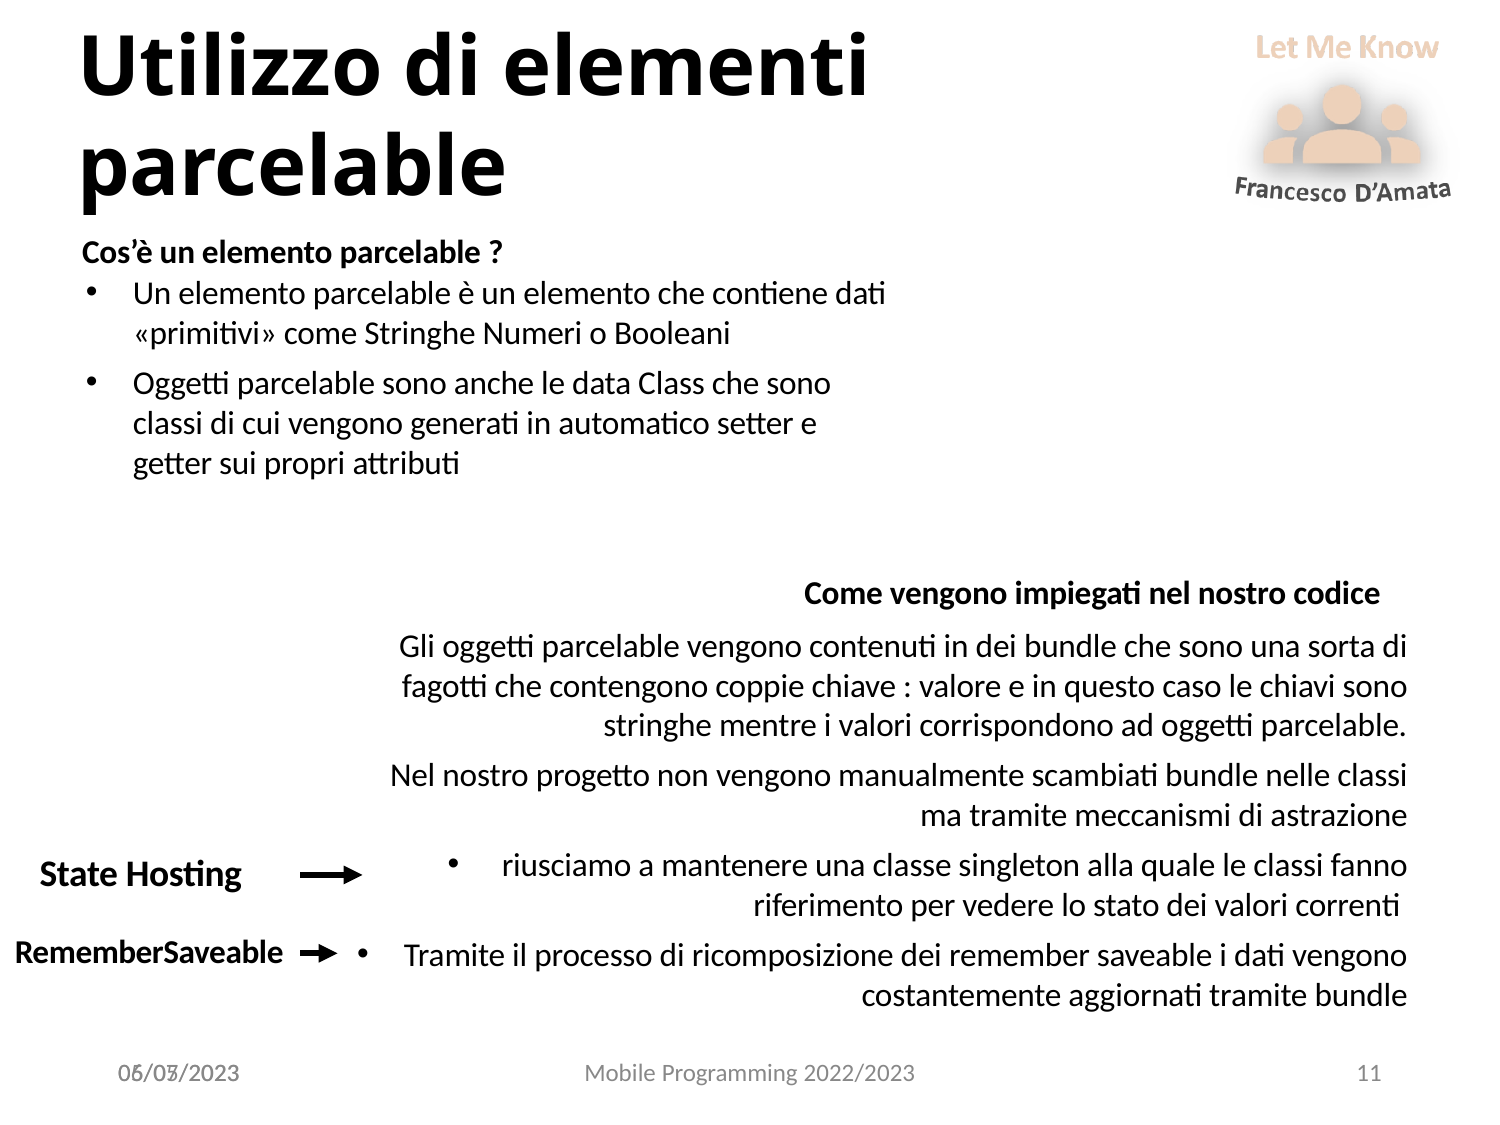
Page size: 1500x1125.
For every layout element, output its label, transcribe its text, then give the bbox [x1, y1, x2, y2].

text_box Un elemento parcelable è un elemento che contiene dati «primitivi» come Stringhe Numeri o Booleani Oggetti parcelable sono anche le data Class che sono classi di cui vengono generati in automatico setter e getter sui propri attributi [8, 261, 918, 482]
text_box State Hosting [24, 841, 775, 902]
text_box Cos’è un elemento parcelable ? [5, 196, 730, 270]
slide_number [116, 1060, 242, 1090]
text_box Gli oggetti parcelable vengono contenuti in dei bundle che sono una sorta di fagotti che contengono coppie chiave : valore e in questo caso le chiavi sono stringhe mentre i valori corrispondono ad oggetti parcelable. Nel nostro progetto non vengono manualmente scambiati bundle nelle classi ma tramite meccanismi di astrazione riusciamo a mantenere una classe singleton alla quale le classi fanno riferimento per vedere lo stato dei valori correnti Tramite il processo di ricomposizione dei remember saveable i dati vengono costantemente aggiornati tramite bundle [275, 613, 1438, 1013]
slide_number 11 [1350, 1060, 1389, 1090]
text_box 05/05/2023 [115, 1054, 242, 1087]
text_box Come vengono impiegati nel nostro codice [727, 538, 1453, 611]
picture [1199, 14, 1500, 226]
footer Mobile Programming 2022/2023 [582, 1060, 918, 1090]
title Utilizzo di elementi parcelable [75, 10, 1025, 213]
text_box RememberSaveable [0, 922, 750, 978]
